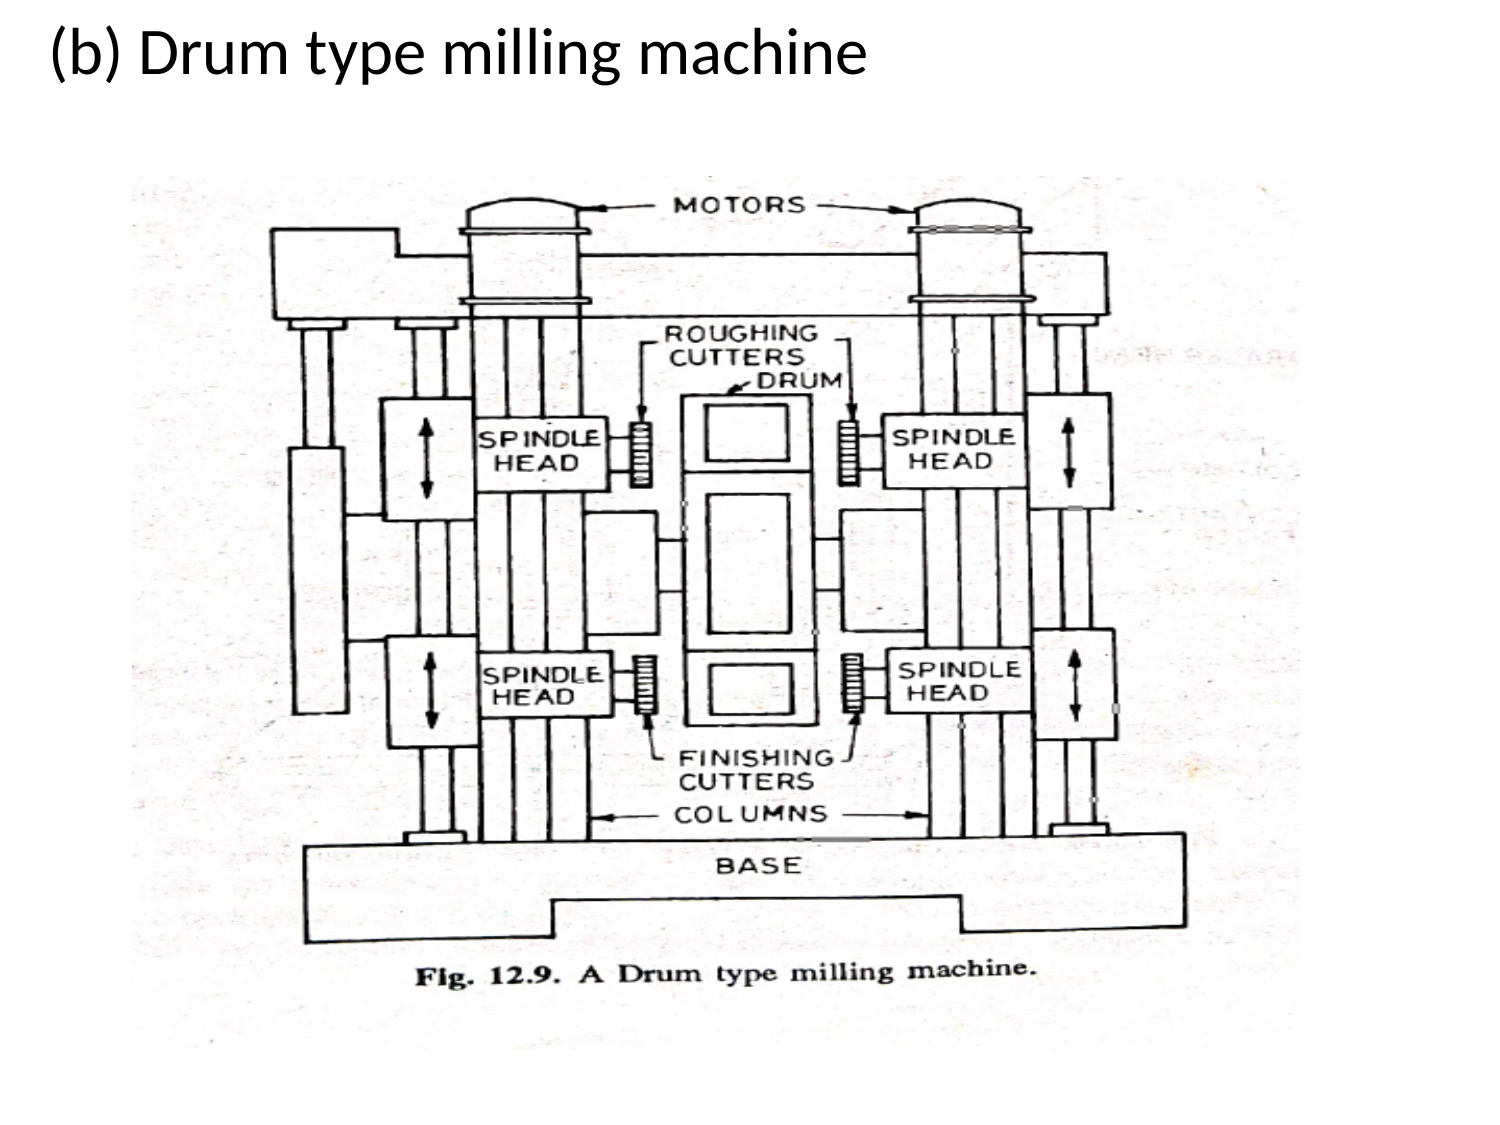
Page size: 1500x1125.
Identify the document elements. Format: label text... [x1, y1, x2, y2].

list (b) Drum type milling machine [33, 0, 1238, 149]
picture [132, 175, 1300, 1050]
